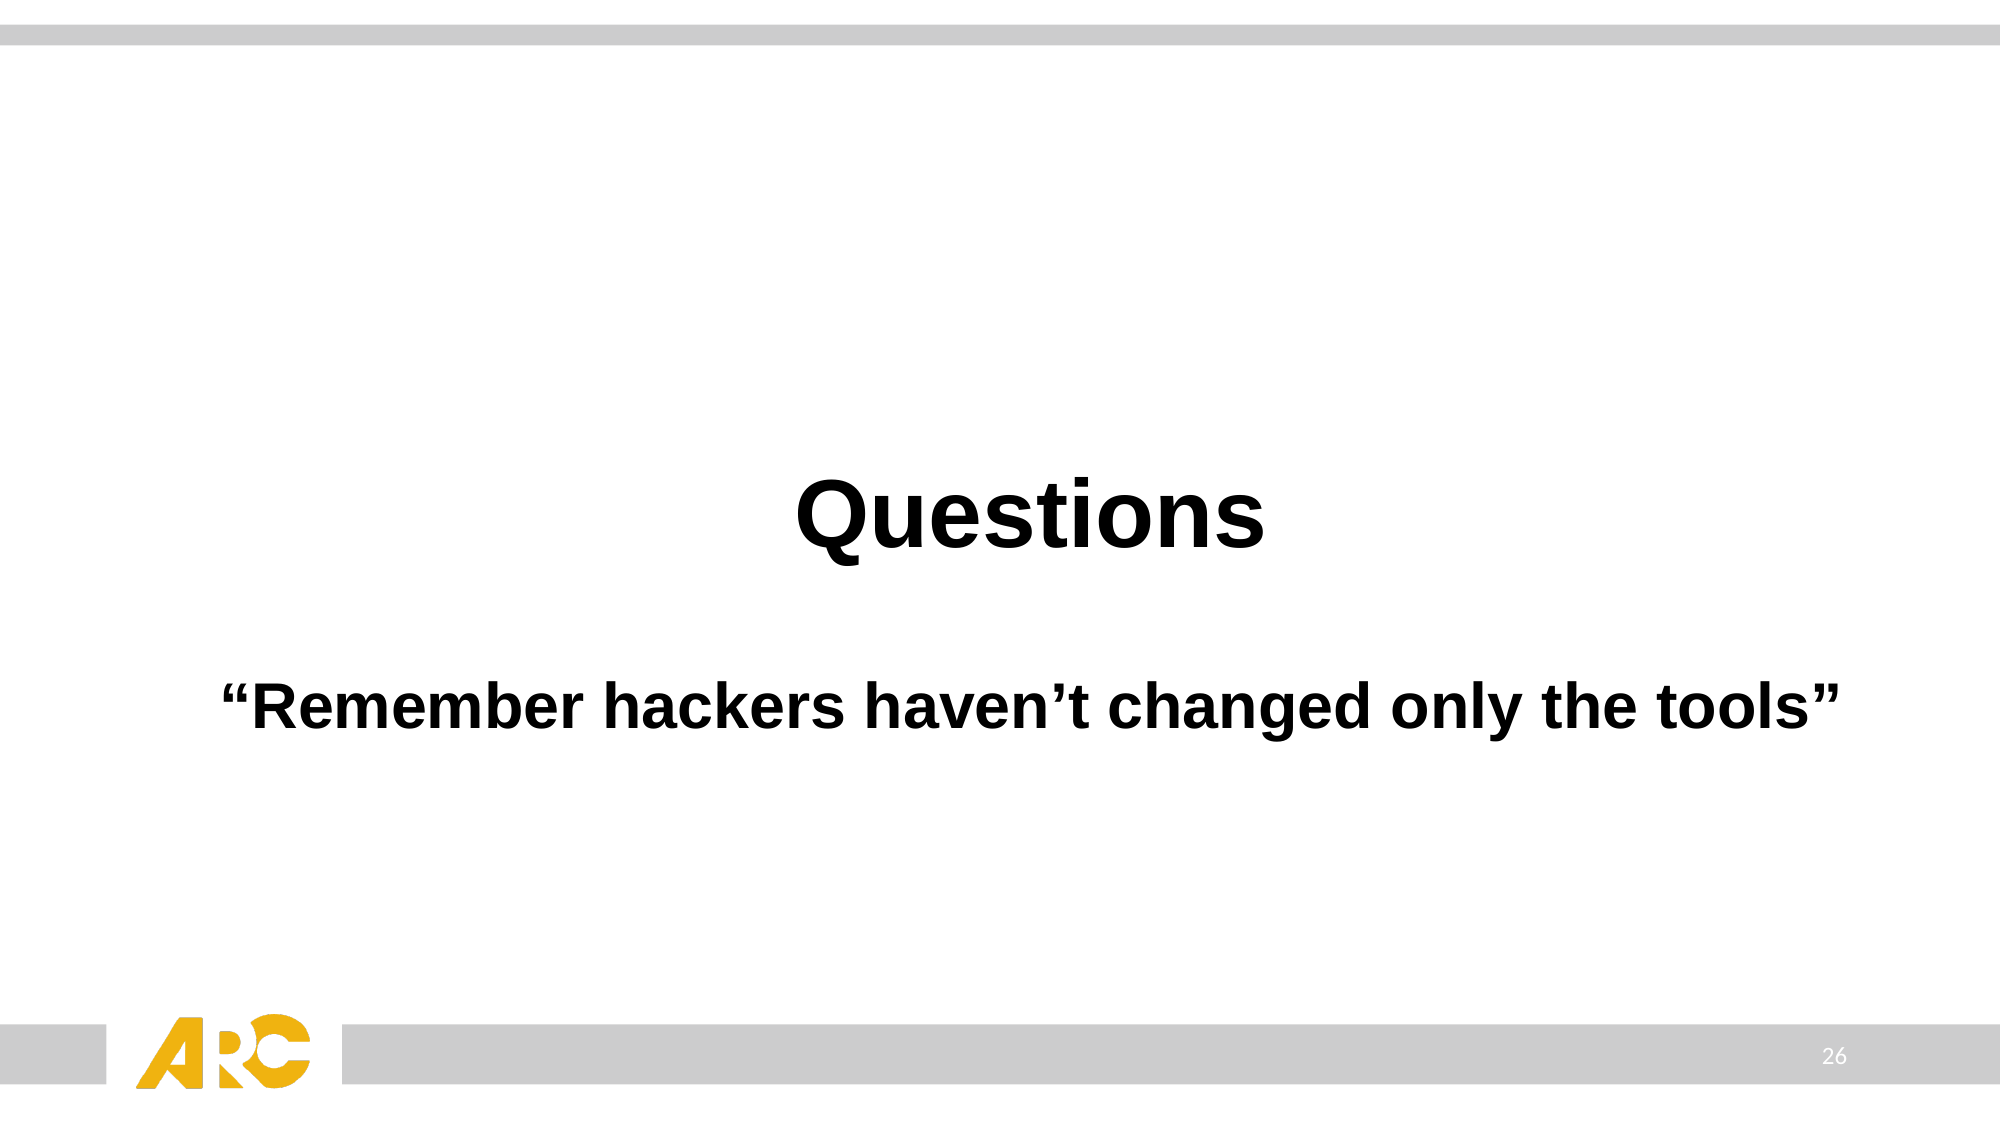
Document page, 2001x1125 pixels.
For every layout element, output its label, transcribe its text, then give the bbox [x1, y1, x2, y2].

picture [125, 1013, 324, 1096]
title Questions “Remember hackers haven’t changed only the tools” [168, 453, 1894, 754]
slide_number 26 [1786, 1024, 1863, 1085]
